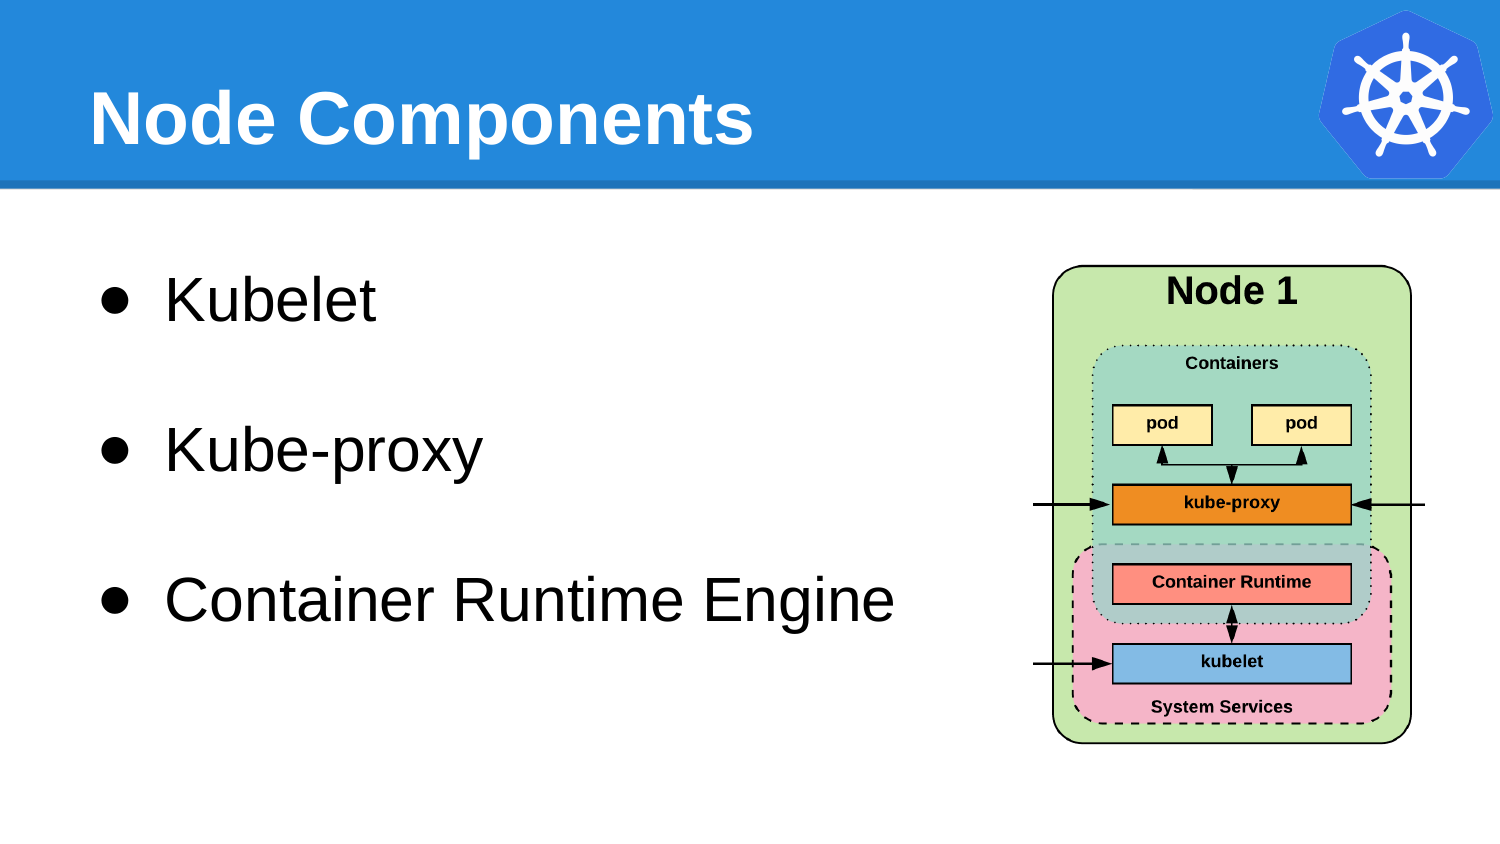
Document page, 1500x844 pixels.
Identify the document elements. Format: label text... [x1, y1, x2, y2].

picture [1318, 7, 1494, 182]
text_box Kubelet Kube-proxy Container Runtime Engine [75, 196, 1027, 808]
picture [1033, 248, 1426, 757]
text_box Node Components [75, 33, 1425, 175]
